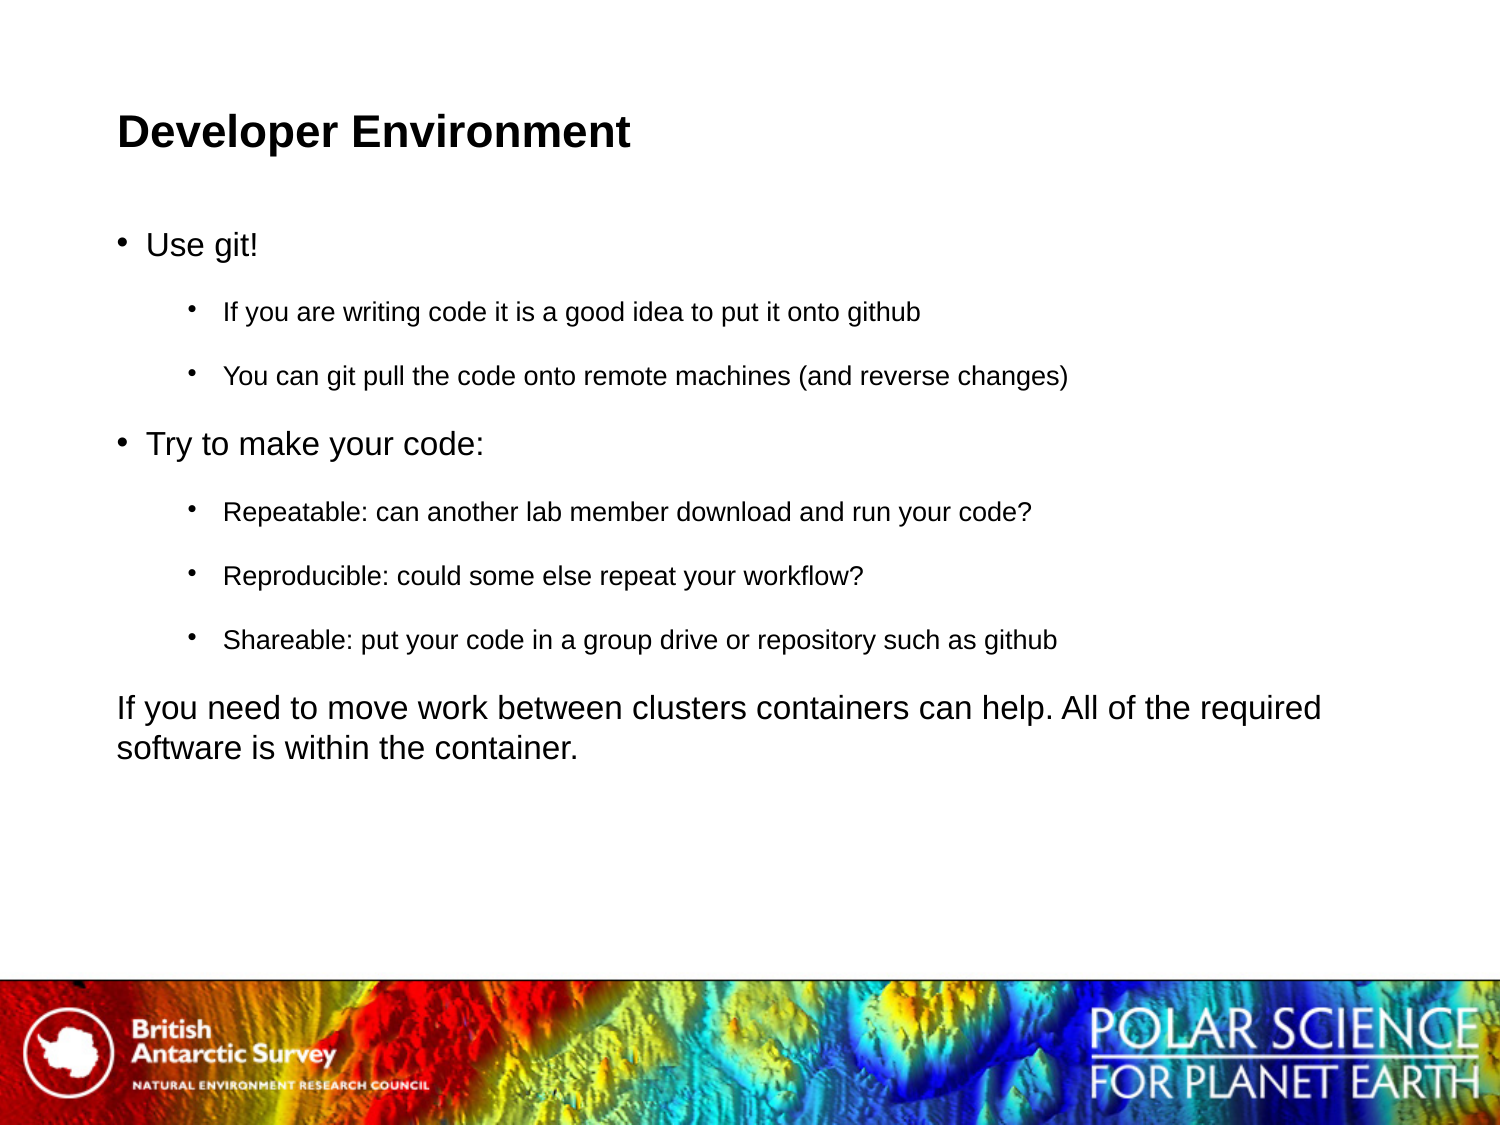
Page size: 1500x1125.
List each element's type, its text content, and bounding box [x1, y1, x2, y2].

subtitle Use git! If you are writing code it is a good idea to put it onto github You can git pull the code onto remote machines (and reverse changes) Try to make your code: Repeatable: can another lab member download and run your code? Reproducible: could some else repeat your workflow? Shareable: put your code in a group drive or repository such as github If you need to move work between clusters containers can help. All of the required software is within the container. [116, 222, 1371, 914]
title Developer Environment [117, 70, 1371, 188]
picture [0, 0, 1500, 1125]
